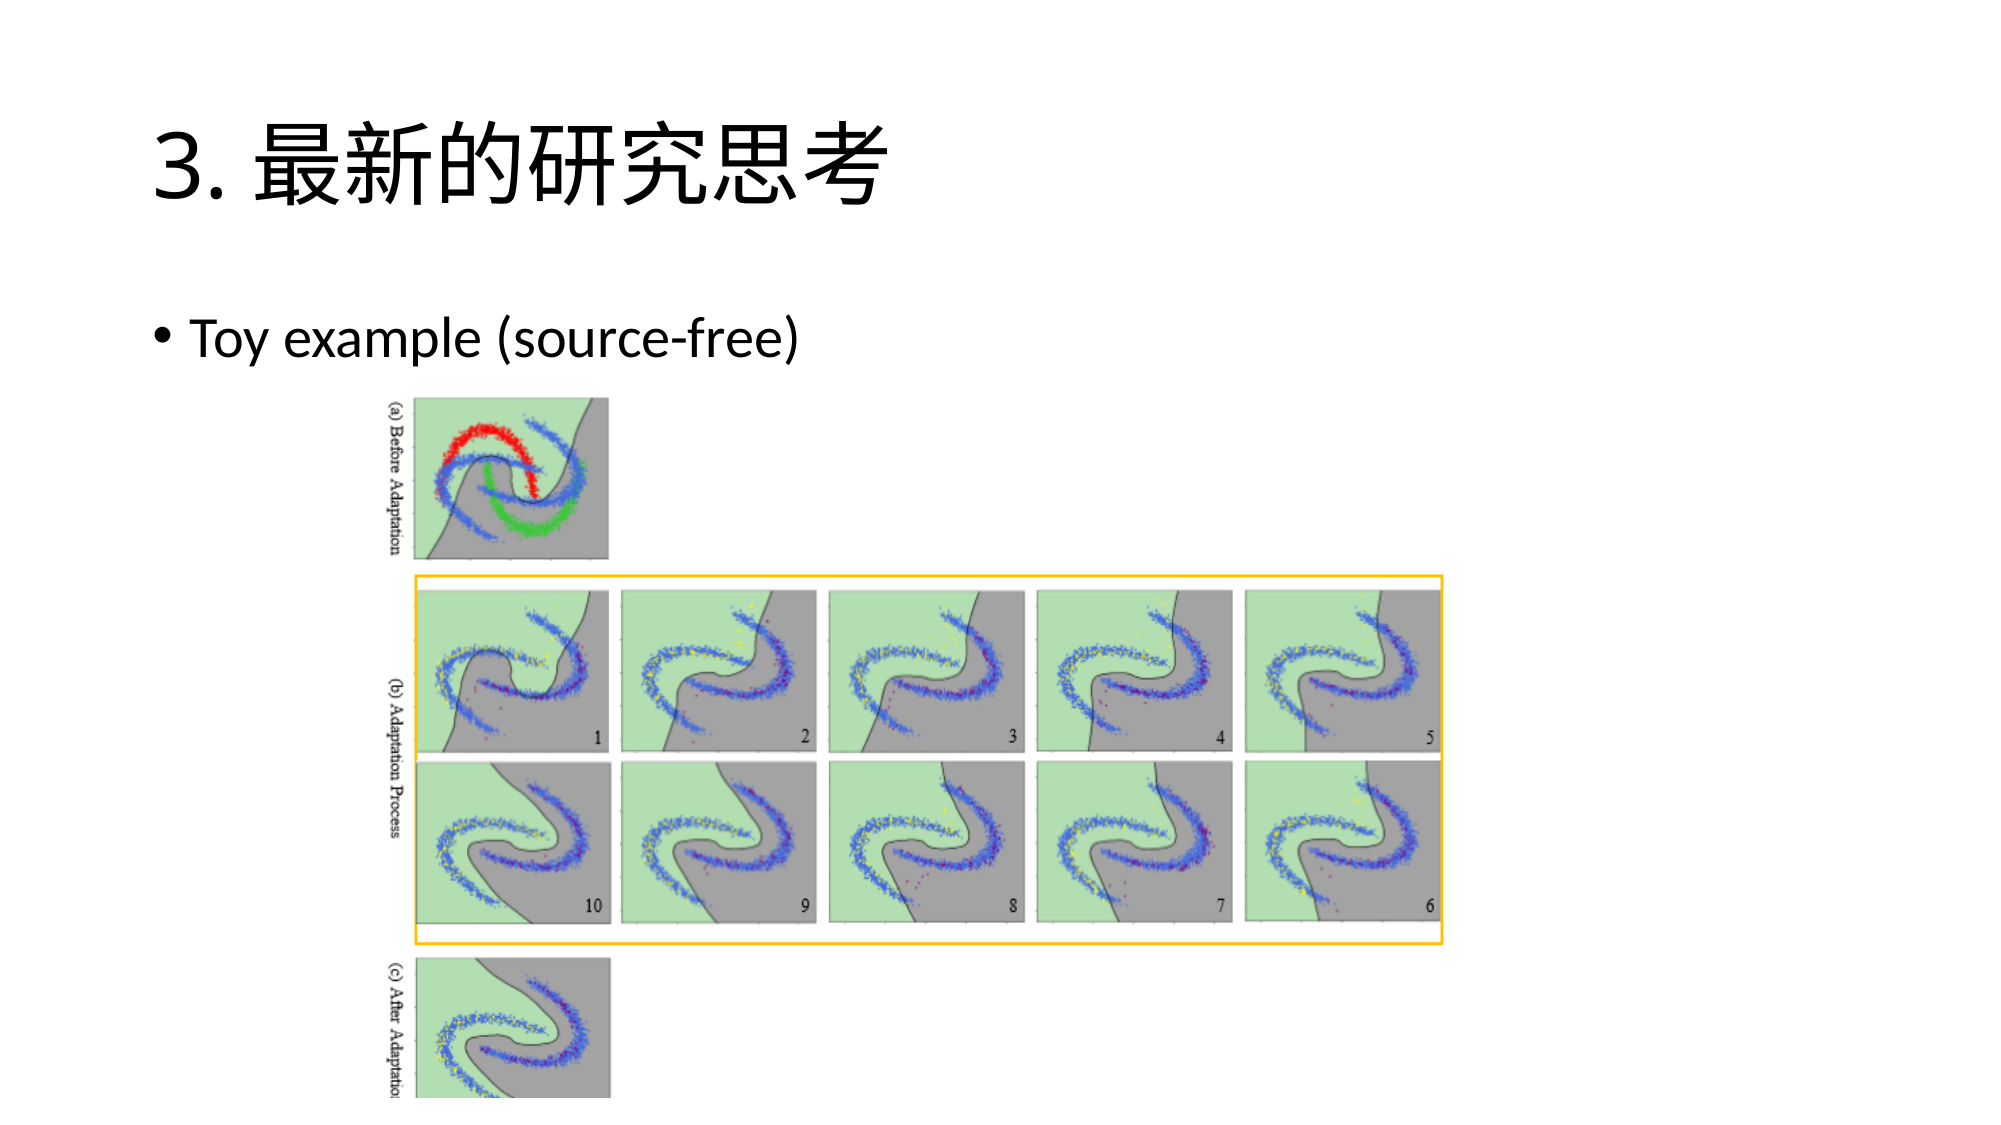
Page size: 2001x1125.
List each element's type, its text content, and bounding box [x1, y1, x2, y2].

title 3.最新的研究思考 [137, 59, 1863, 278]
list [358, 392, 1488, 1098]
list Toy example (source-free) [137, 299, 1941, 1014]
